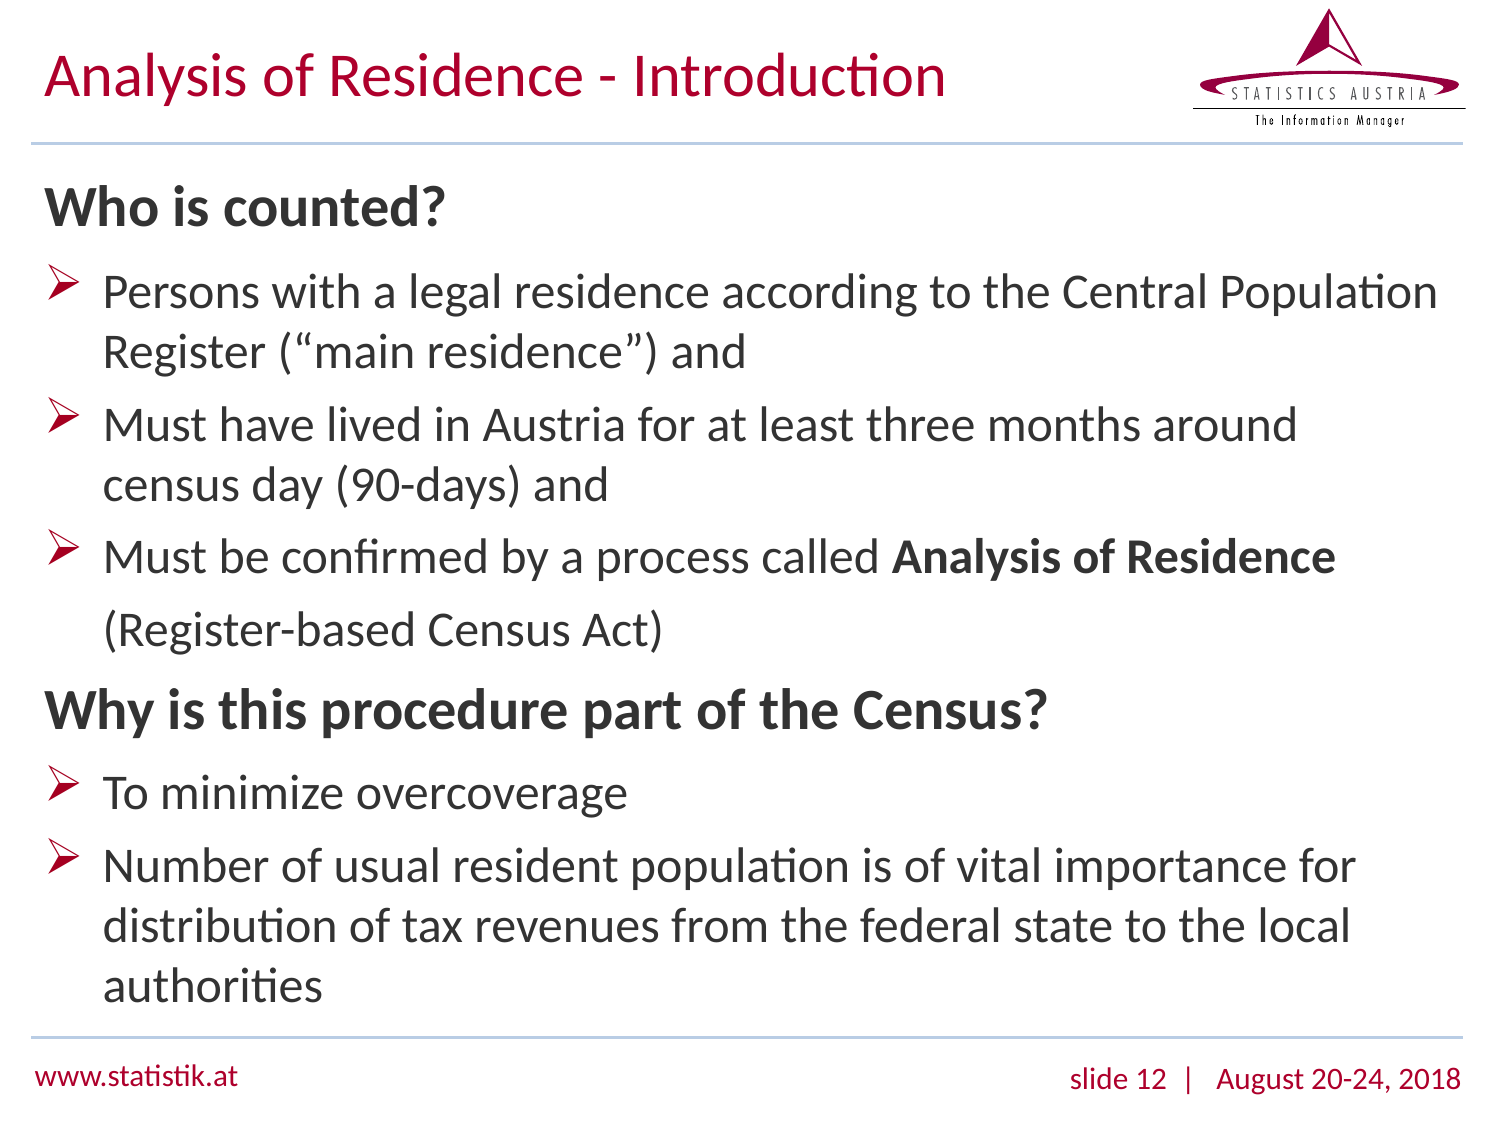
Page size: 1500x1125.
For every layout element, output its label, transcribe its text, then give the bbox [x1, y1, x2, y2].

title Analysis of Residence - Introduction [29, 38, 1174, 118]
text_box Who is counted? Persons with a legal residence according to the Central Population Register (“main residence”) and Must have lived in Austria for at least three months around census day (90-days) and Must be confirmed by a process called Analysis of Residence (Register-based Census Act) Why is this procedure part of the Census? To minimize overcoverage Number of usual resident population is of vital importance for distribution of tax revenues from the federal state to the local authorities [29, 160, 1459, 1020]
